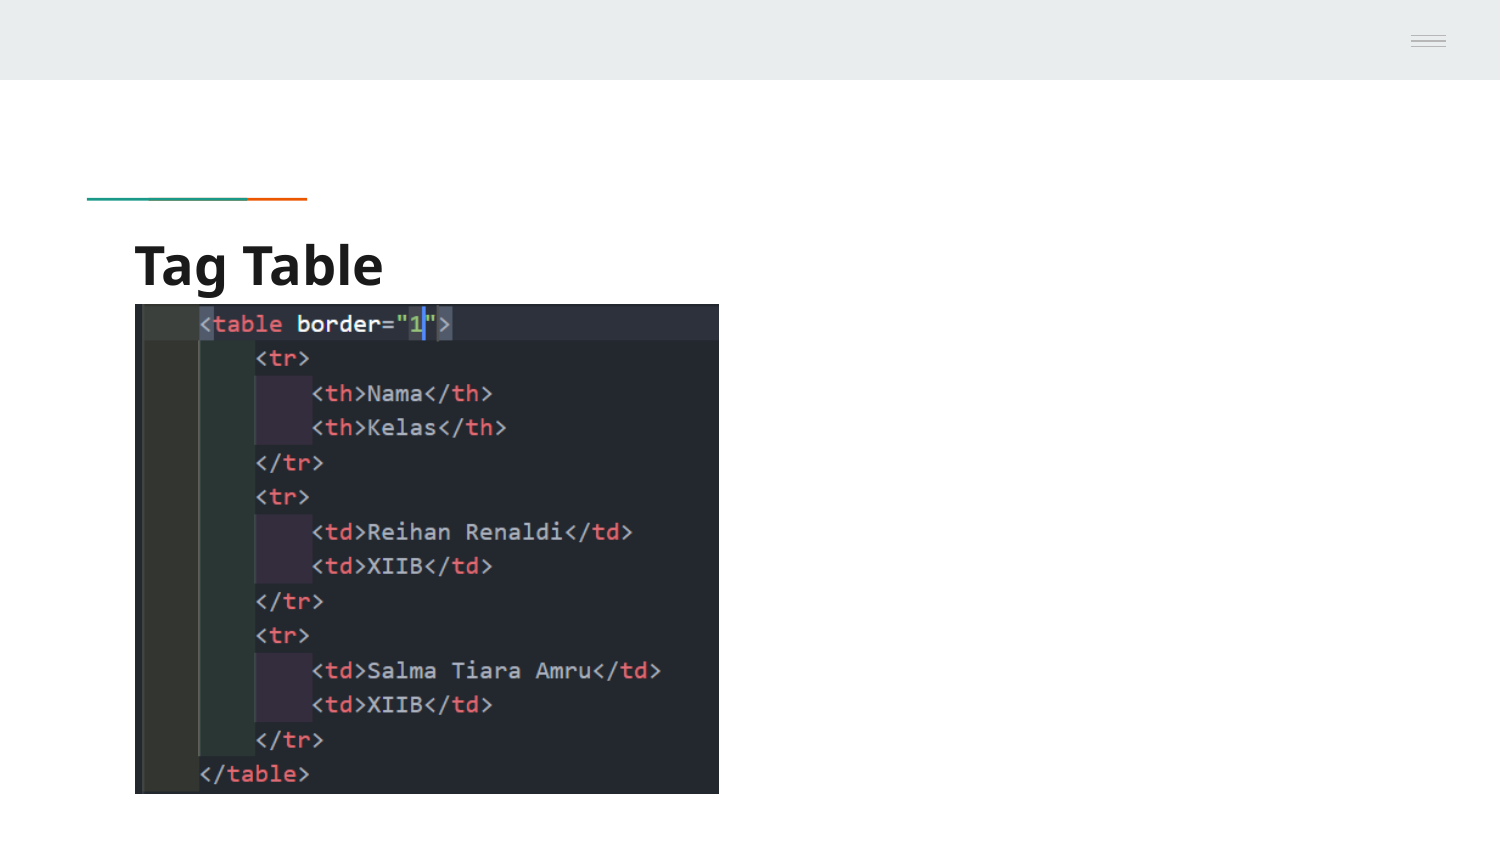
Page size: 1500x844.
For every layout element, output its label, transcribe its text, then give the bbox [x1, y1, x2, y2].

title Tag Table [119, 216, 1381, 305]
picture [135, 303, 719, 794]
